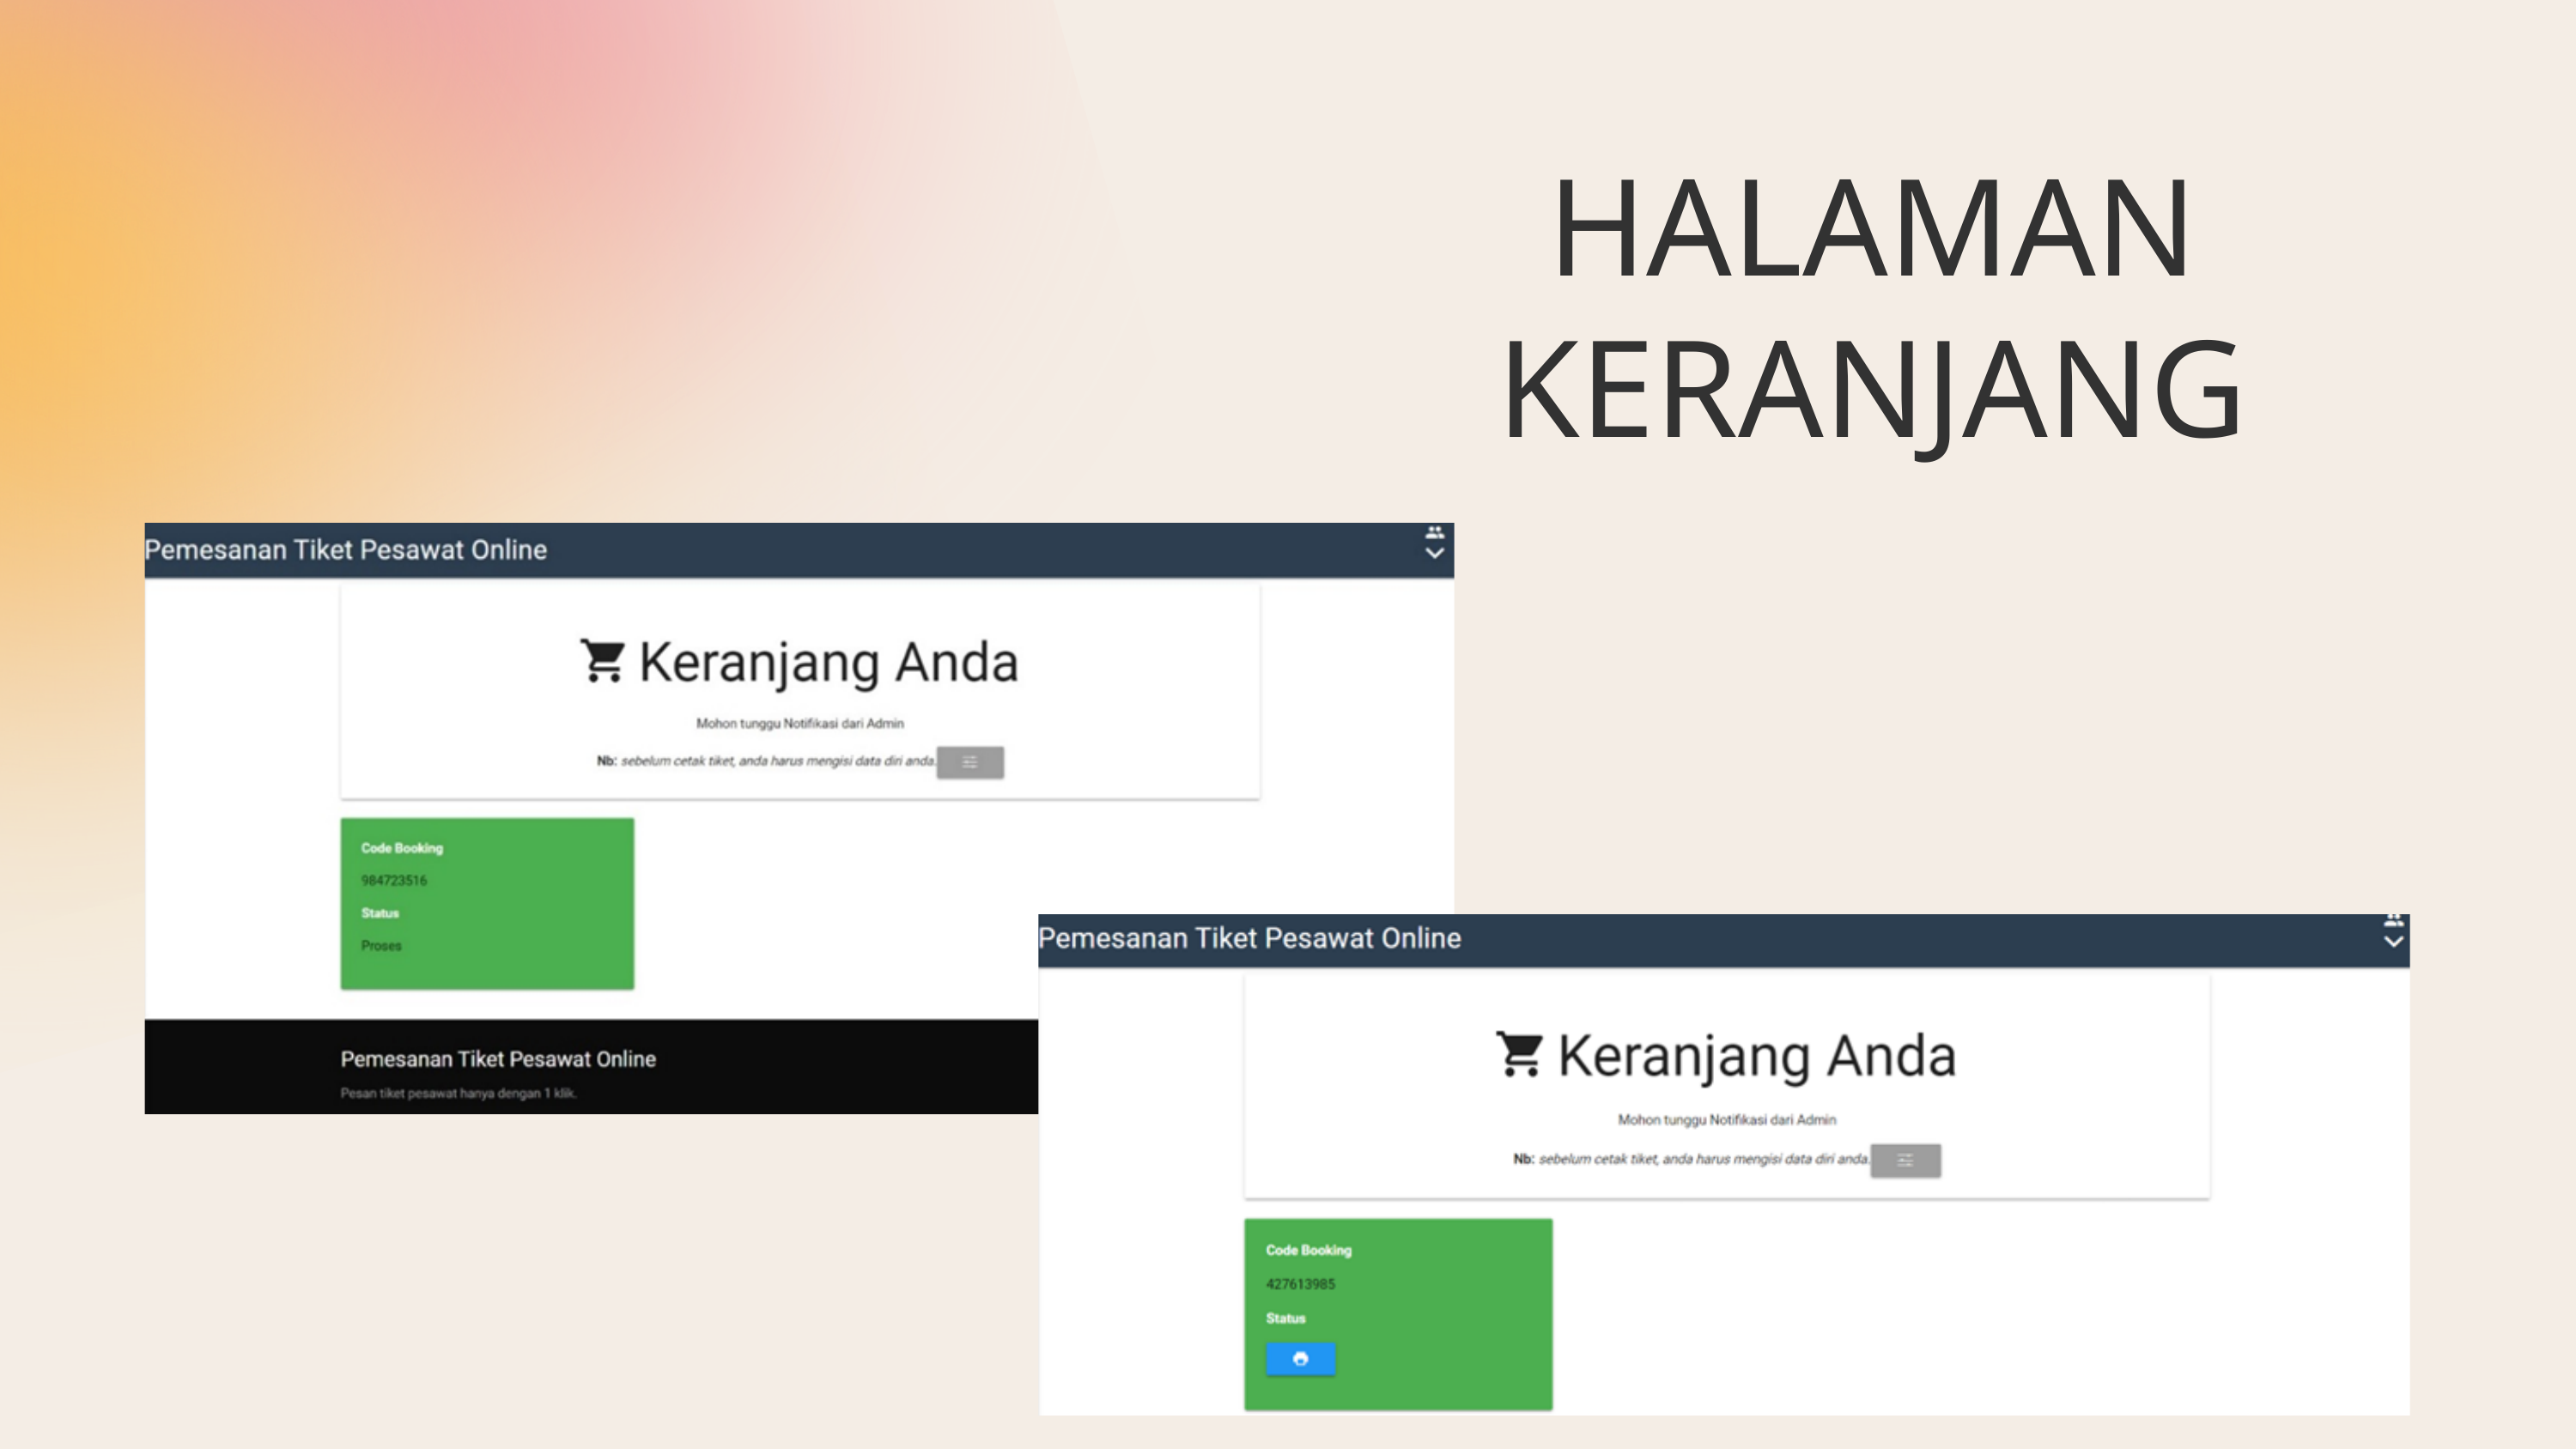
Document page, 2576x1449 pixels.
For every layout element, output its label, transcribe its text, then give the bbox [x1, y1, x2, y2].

text_box [1038, 914, 2410, 1416]
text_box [0, 0, 1221, 1179]
text_box HALAMAN KERANJANG [1314, 142, 2432, 464]
text_box [1227, 523, 1455, 914]
